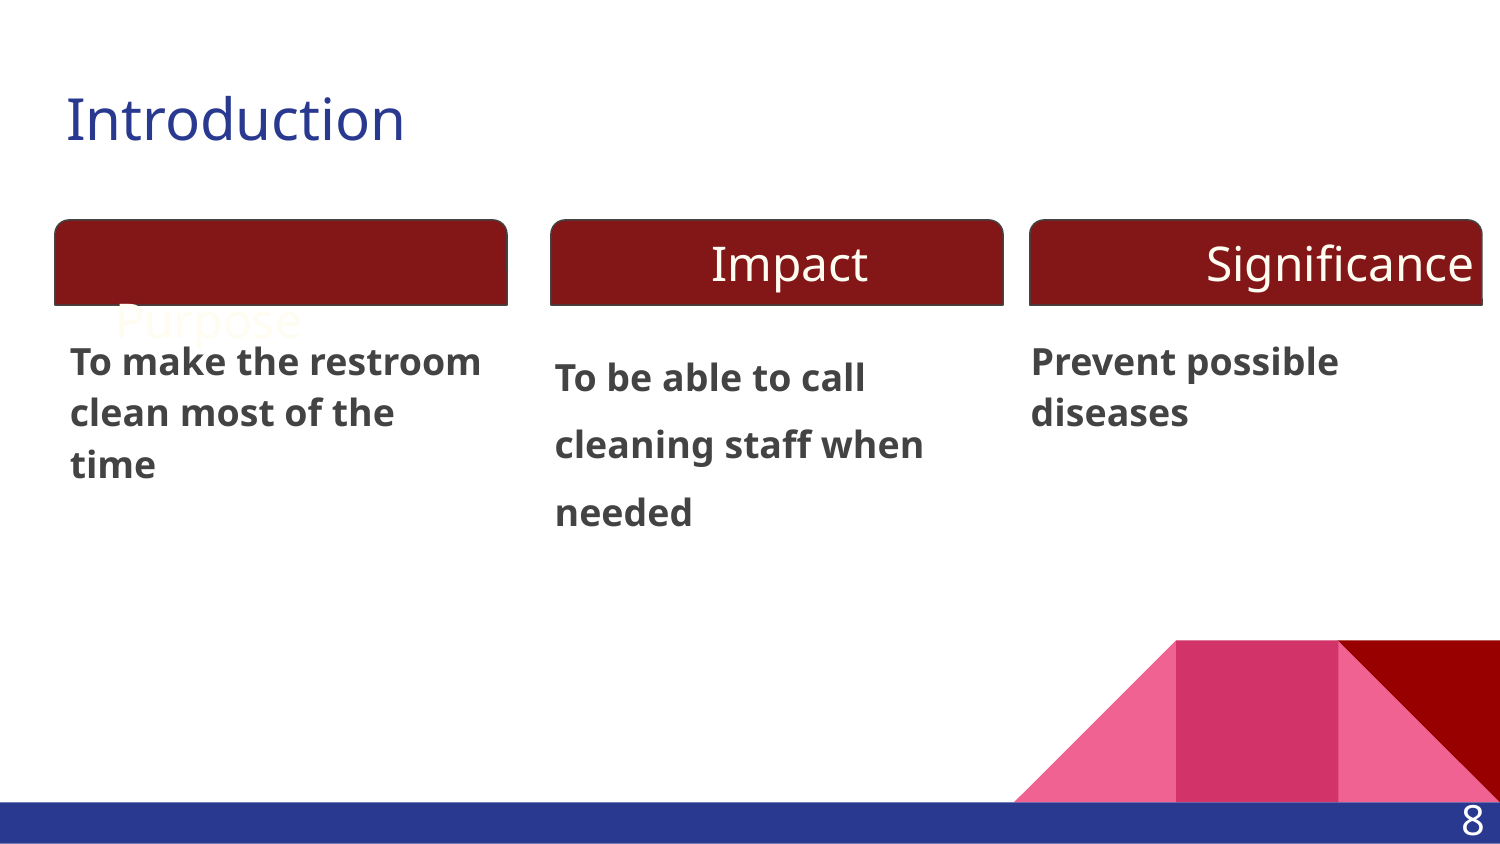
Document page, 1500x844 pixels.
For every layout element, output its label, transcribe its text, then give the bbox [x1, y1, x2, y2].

slide_number ‹#› [1410, 790, 1500, 844]
title Introduction [51, 67, 1449, 167]
text_box [1029, 220, 1041, 306]
text_box [54, 219, 100, 306]
text_box [462, 219, 508, 306]
text_box Significance [1041, 218, 1500, 306]
text_box [550, 219, 596, 306]
text_box [958, 219, 1004, 306]
list To make the restroom clean most of the time [54, 316, 504, 665]
list To be able to call cleaning staff when needed [539, 316, 1030, 665]
text_box Prevent possible diseases [1015, 315, 1497, 450]
text_box Purpose [100, 218, 462, 364]
text_box Impact [596, 218, 958, 306]
